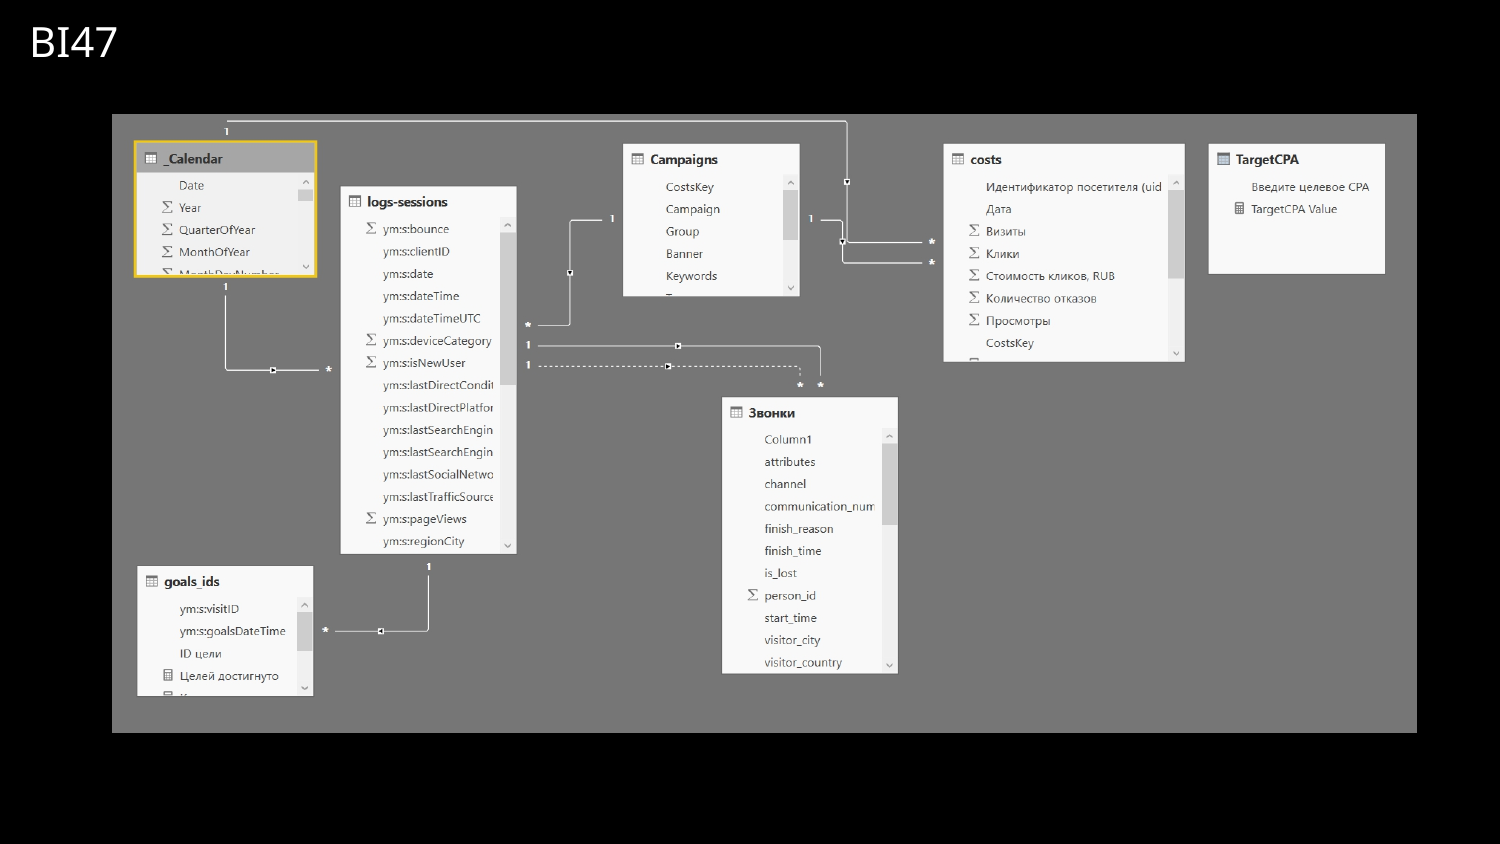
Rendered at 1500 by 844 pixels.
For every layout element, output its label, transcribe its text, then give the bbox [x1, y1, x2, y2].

text_box BI47 [14, 8, 1365, 80]
picture [111, 114, 1418, 733]
